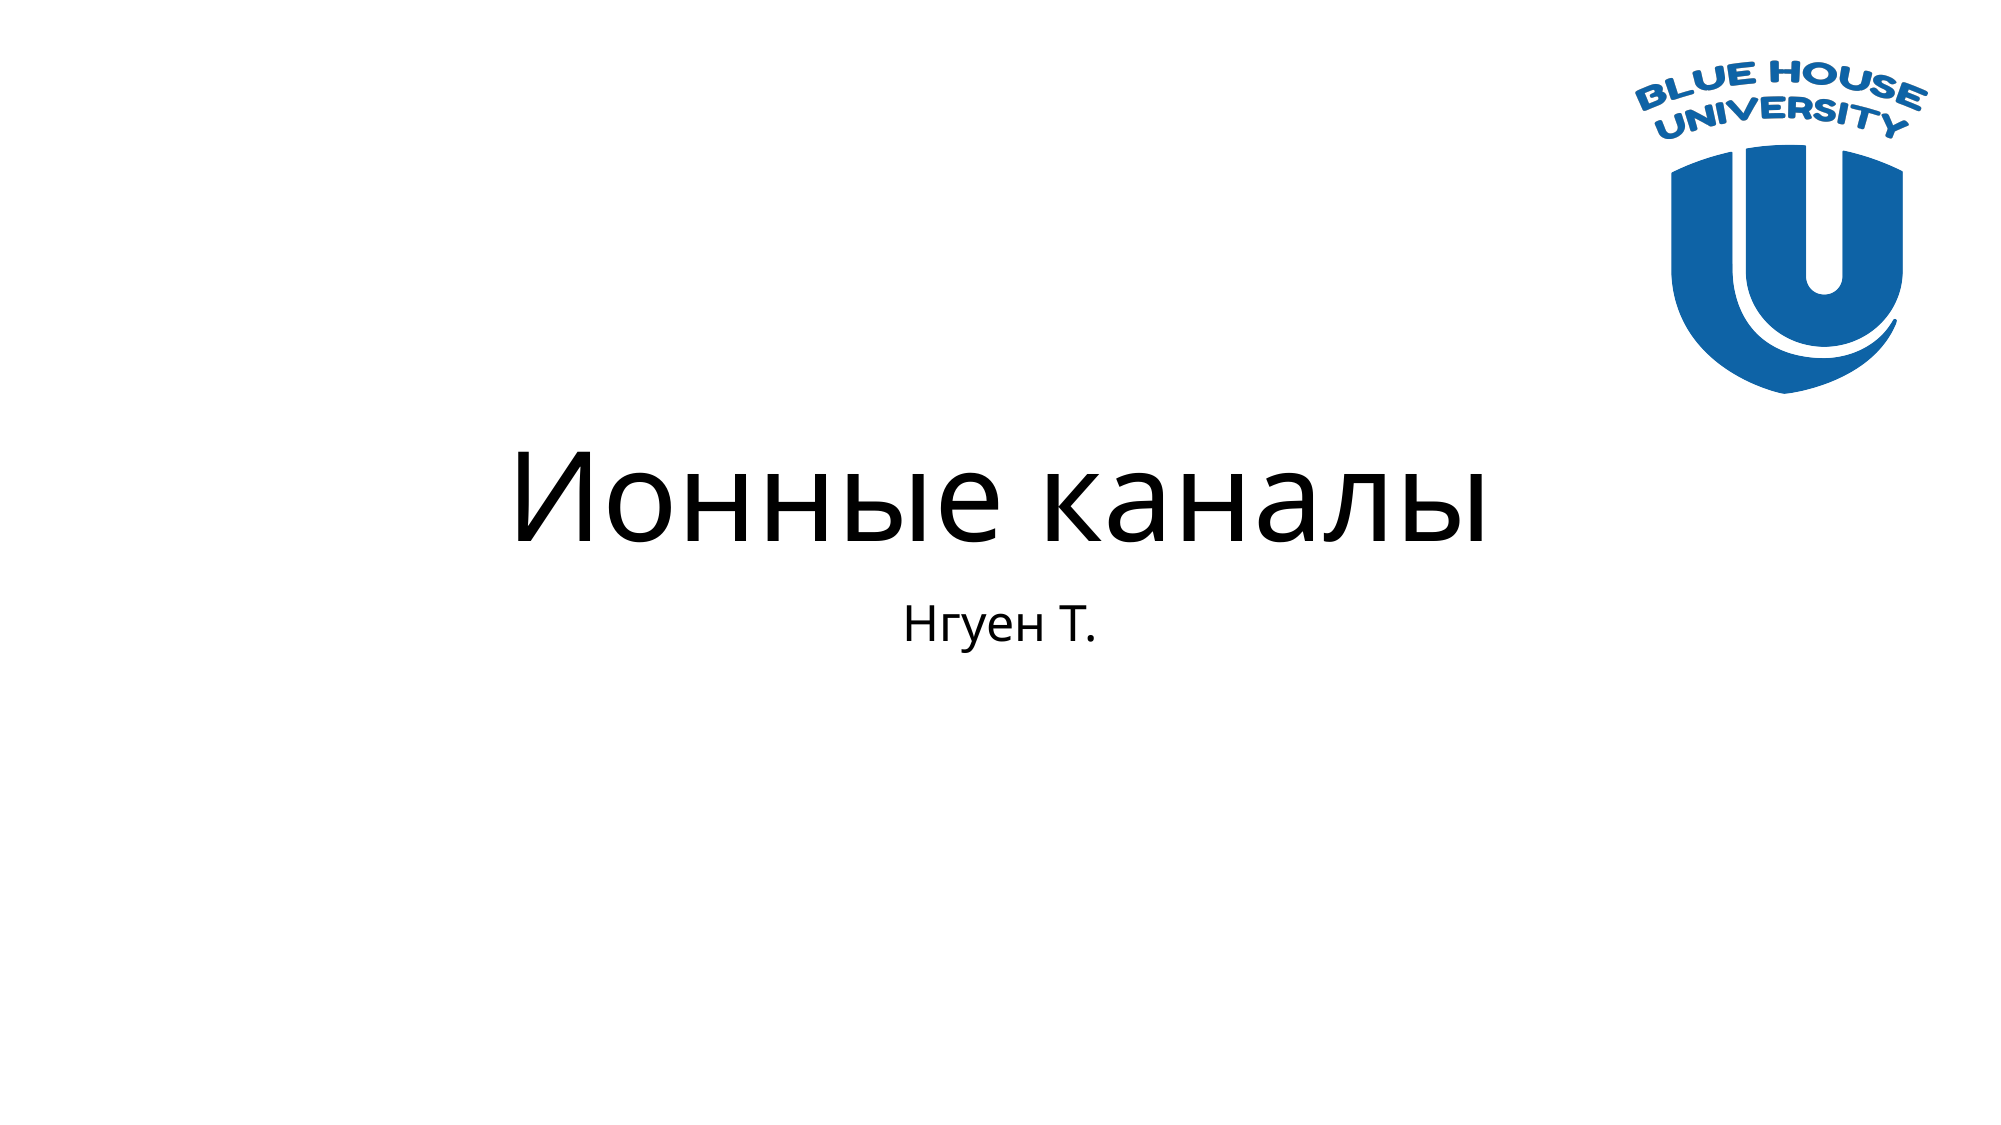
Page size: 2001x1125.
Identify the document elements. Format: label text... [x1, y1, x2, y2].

picture [1603, 45, 1976, 394]
title Ионные каналы [249, 184, 1750, 576]
subtitle Нгуен Т. [249, 590, 1750, 863]
